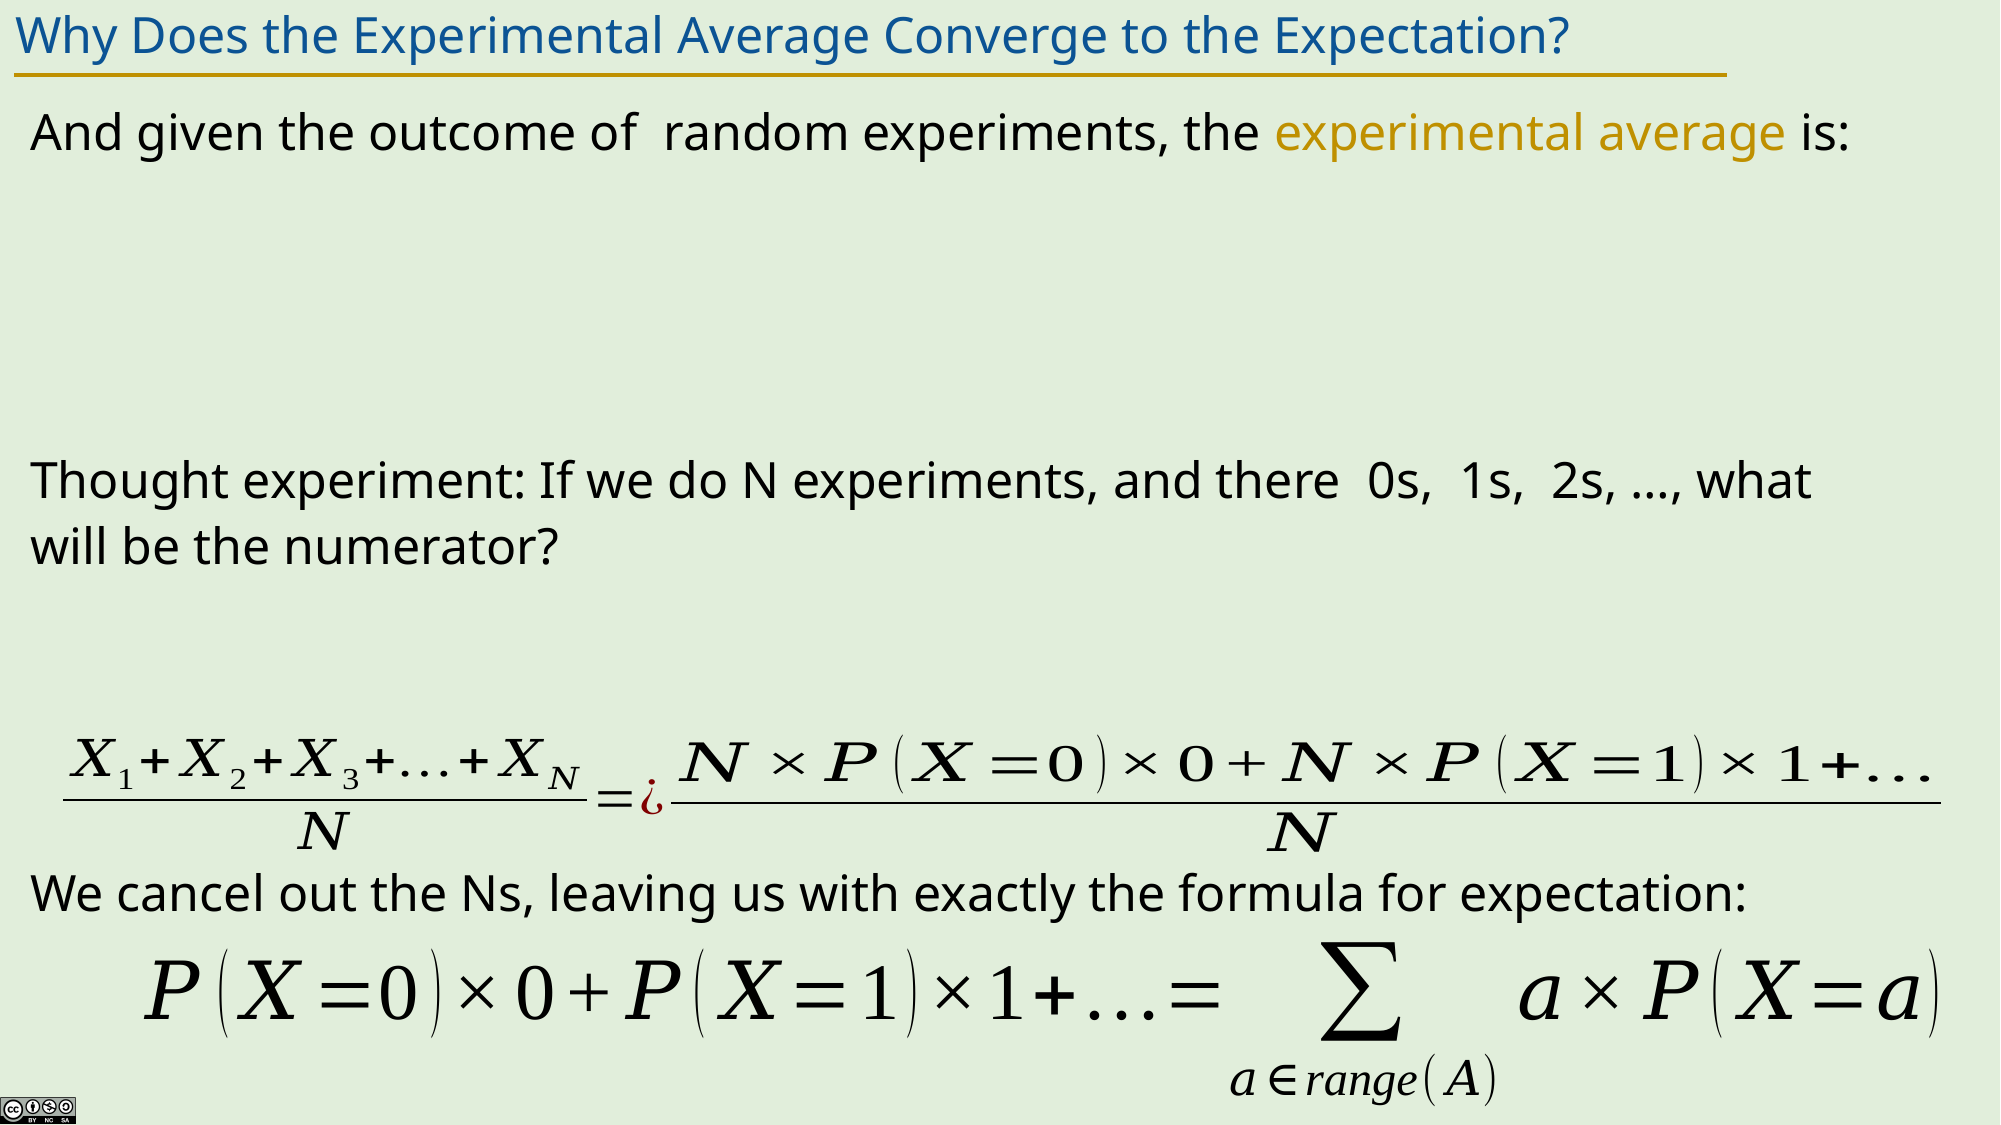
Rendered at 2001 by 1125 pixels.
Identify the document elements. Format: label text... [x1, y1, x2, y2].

title Why Does the Experimental Average Converge to the Expectation? [0, 0, 1725, 75]
picture [0, 1097, 76, 1124]
